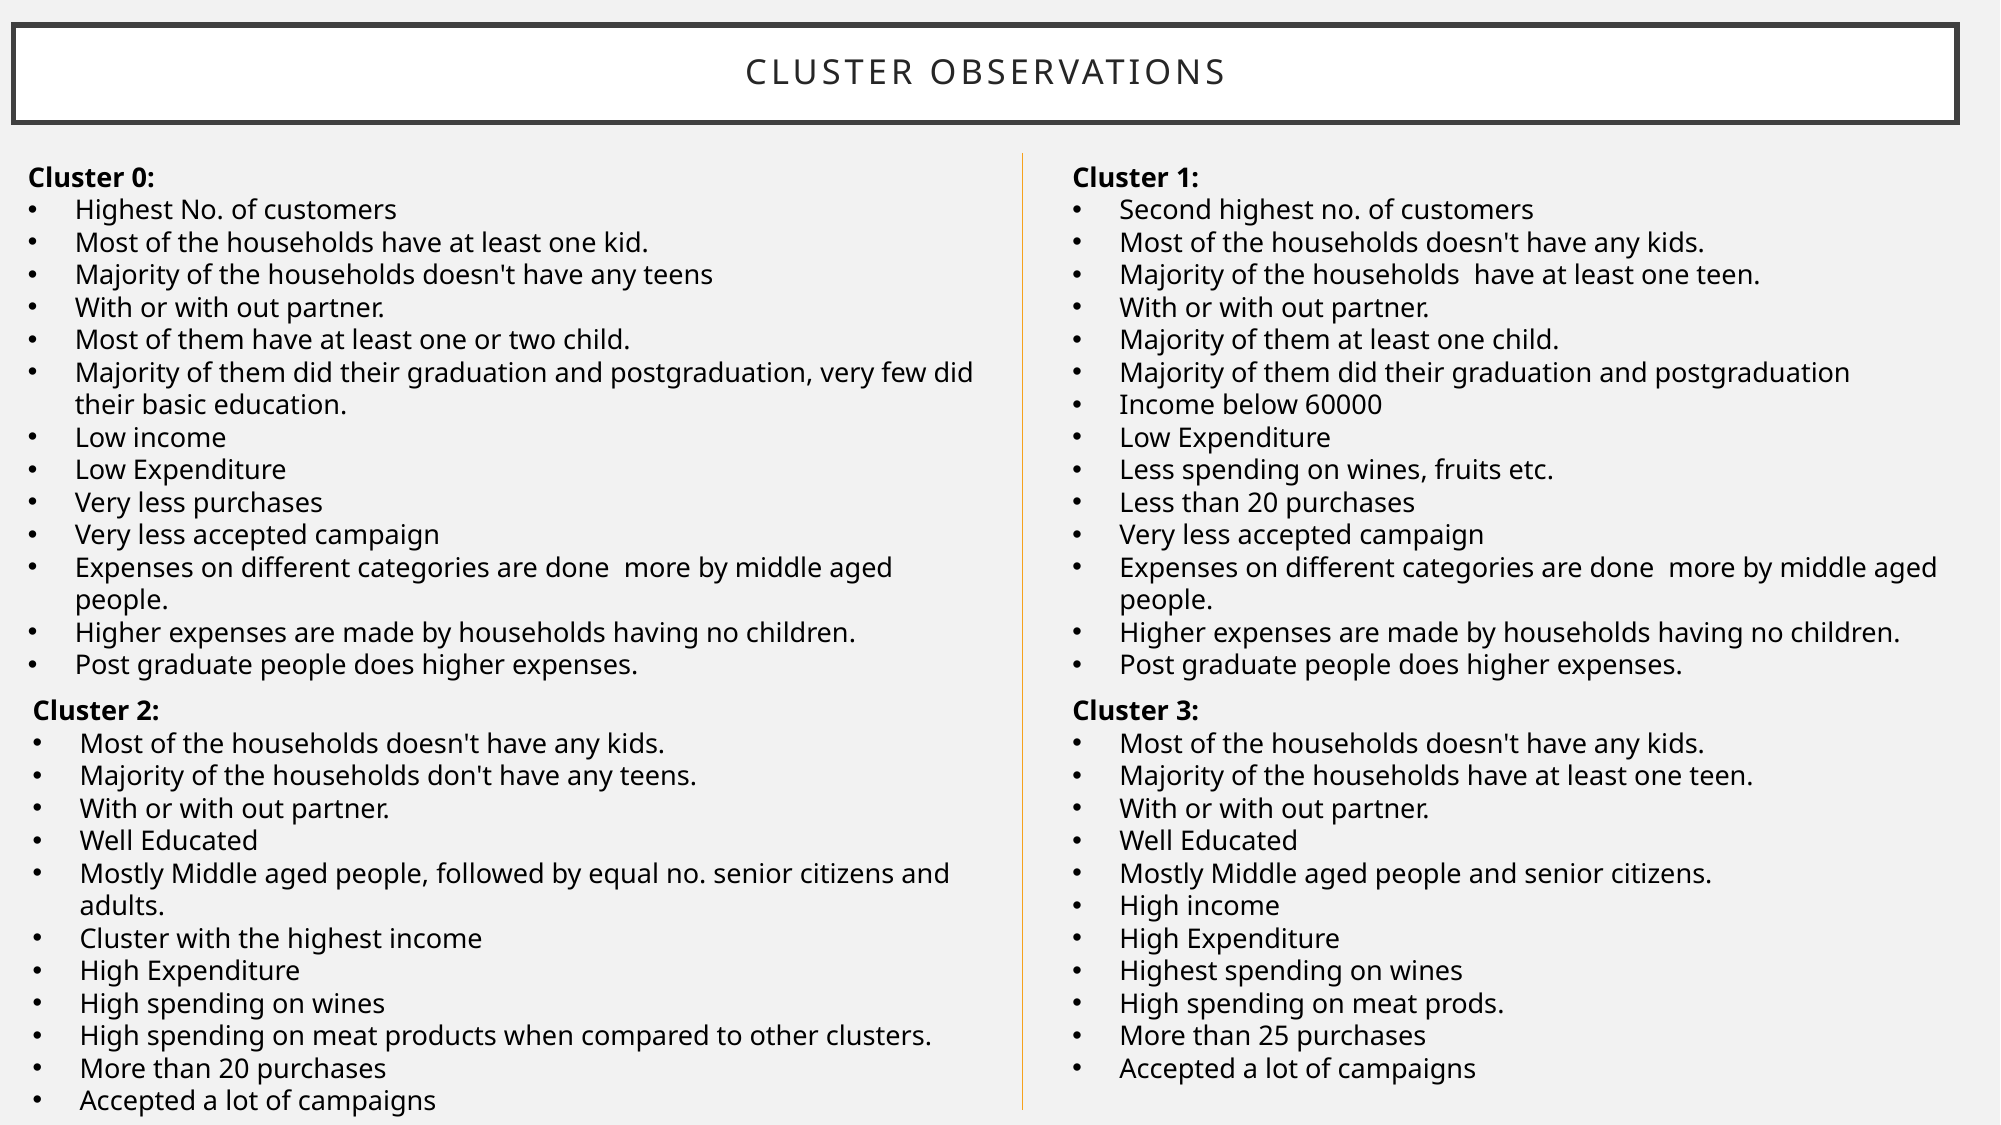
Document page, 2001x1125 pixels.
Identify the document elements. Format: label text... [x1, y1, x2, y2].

text_box Cluster 2: Most of the households doesn't have any kids. Majority of the households don't have any teens. With or with out partner. Well Educated Mostly Middle aged people, followed by equal no. senior citizens and adults. Cluster with the highest income High Expenditure High spending on wines High spending on meat products when compared to other clusters. More than 20 purchases Accepted a lot of campaigns [18, 686, 1000, 1124]
text_box Cluster 1: Second highest no. of customers Most of the households doesn't have any kids. Majority of the households have at least one teen. With or with out partner. Majority of them at least one child. Majority of them did their graduation and postgraduation Income below 60000 Low Expenditure Less spending on wines, fruits etc. Less than 20 purchases Very less accepted campaign Expenses on different categories are done more by middle aged people. Higher expenses are made by households having no children. Post graduate people does higher expenses. [1057, 152, 1969, 688]
text_box Cluster 0: Highest No. of customers Most of the households have at least one kid. Majority of the households doesn't have any teens With or with out partner. Most of them have at least one or two child. Majority of them did their graduation and postgraduation, very few did their basic education. Low income Low Expenditure Very less purchases Very less accepted campaign Expenses on different categories are done more by middle aged people. Higher expenses are made by households having no children. Post graduate people does higher expenses. [13, 152, 1000, 688]
text_box Cluster 3: Most of the households doesn't have any kids. Majority of the households have at least one teen. With or with out partner. Well Educated Mostly Middle aged people and senior citizens. High income High Expenditure Highest spending on wines High spending on meat prods. More than 25 purchases Accepted a lot of campaigns [1057, 686, 1957, 1091]
title Cluster Observations [11, 22, 1960, 125]
